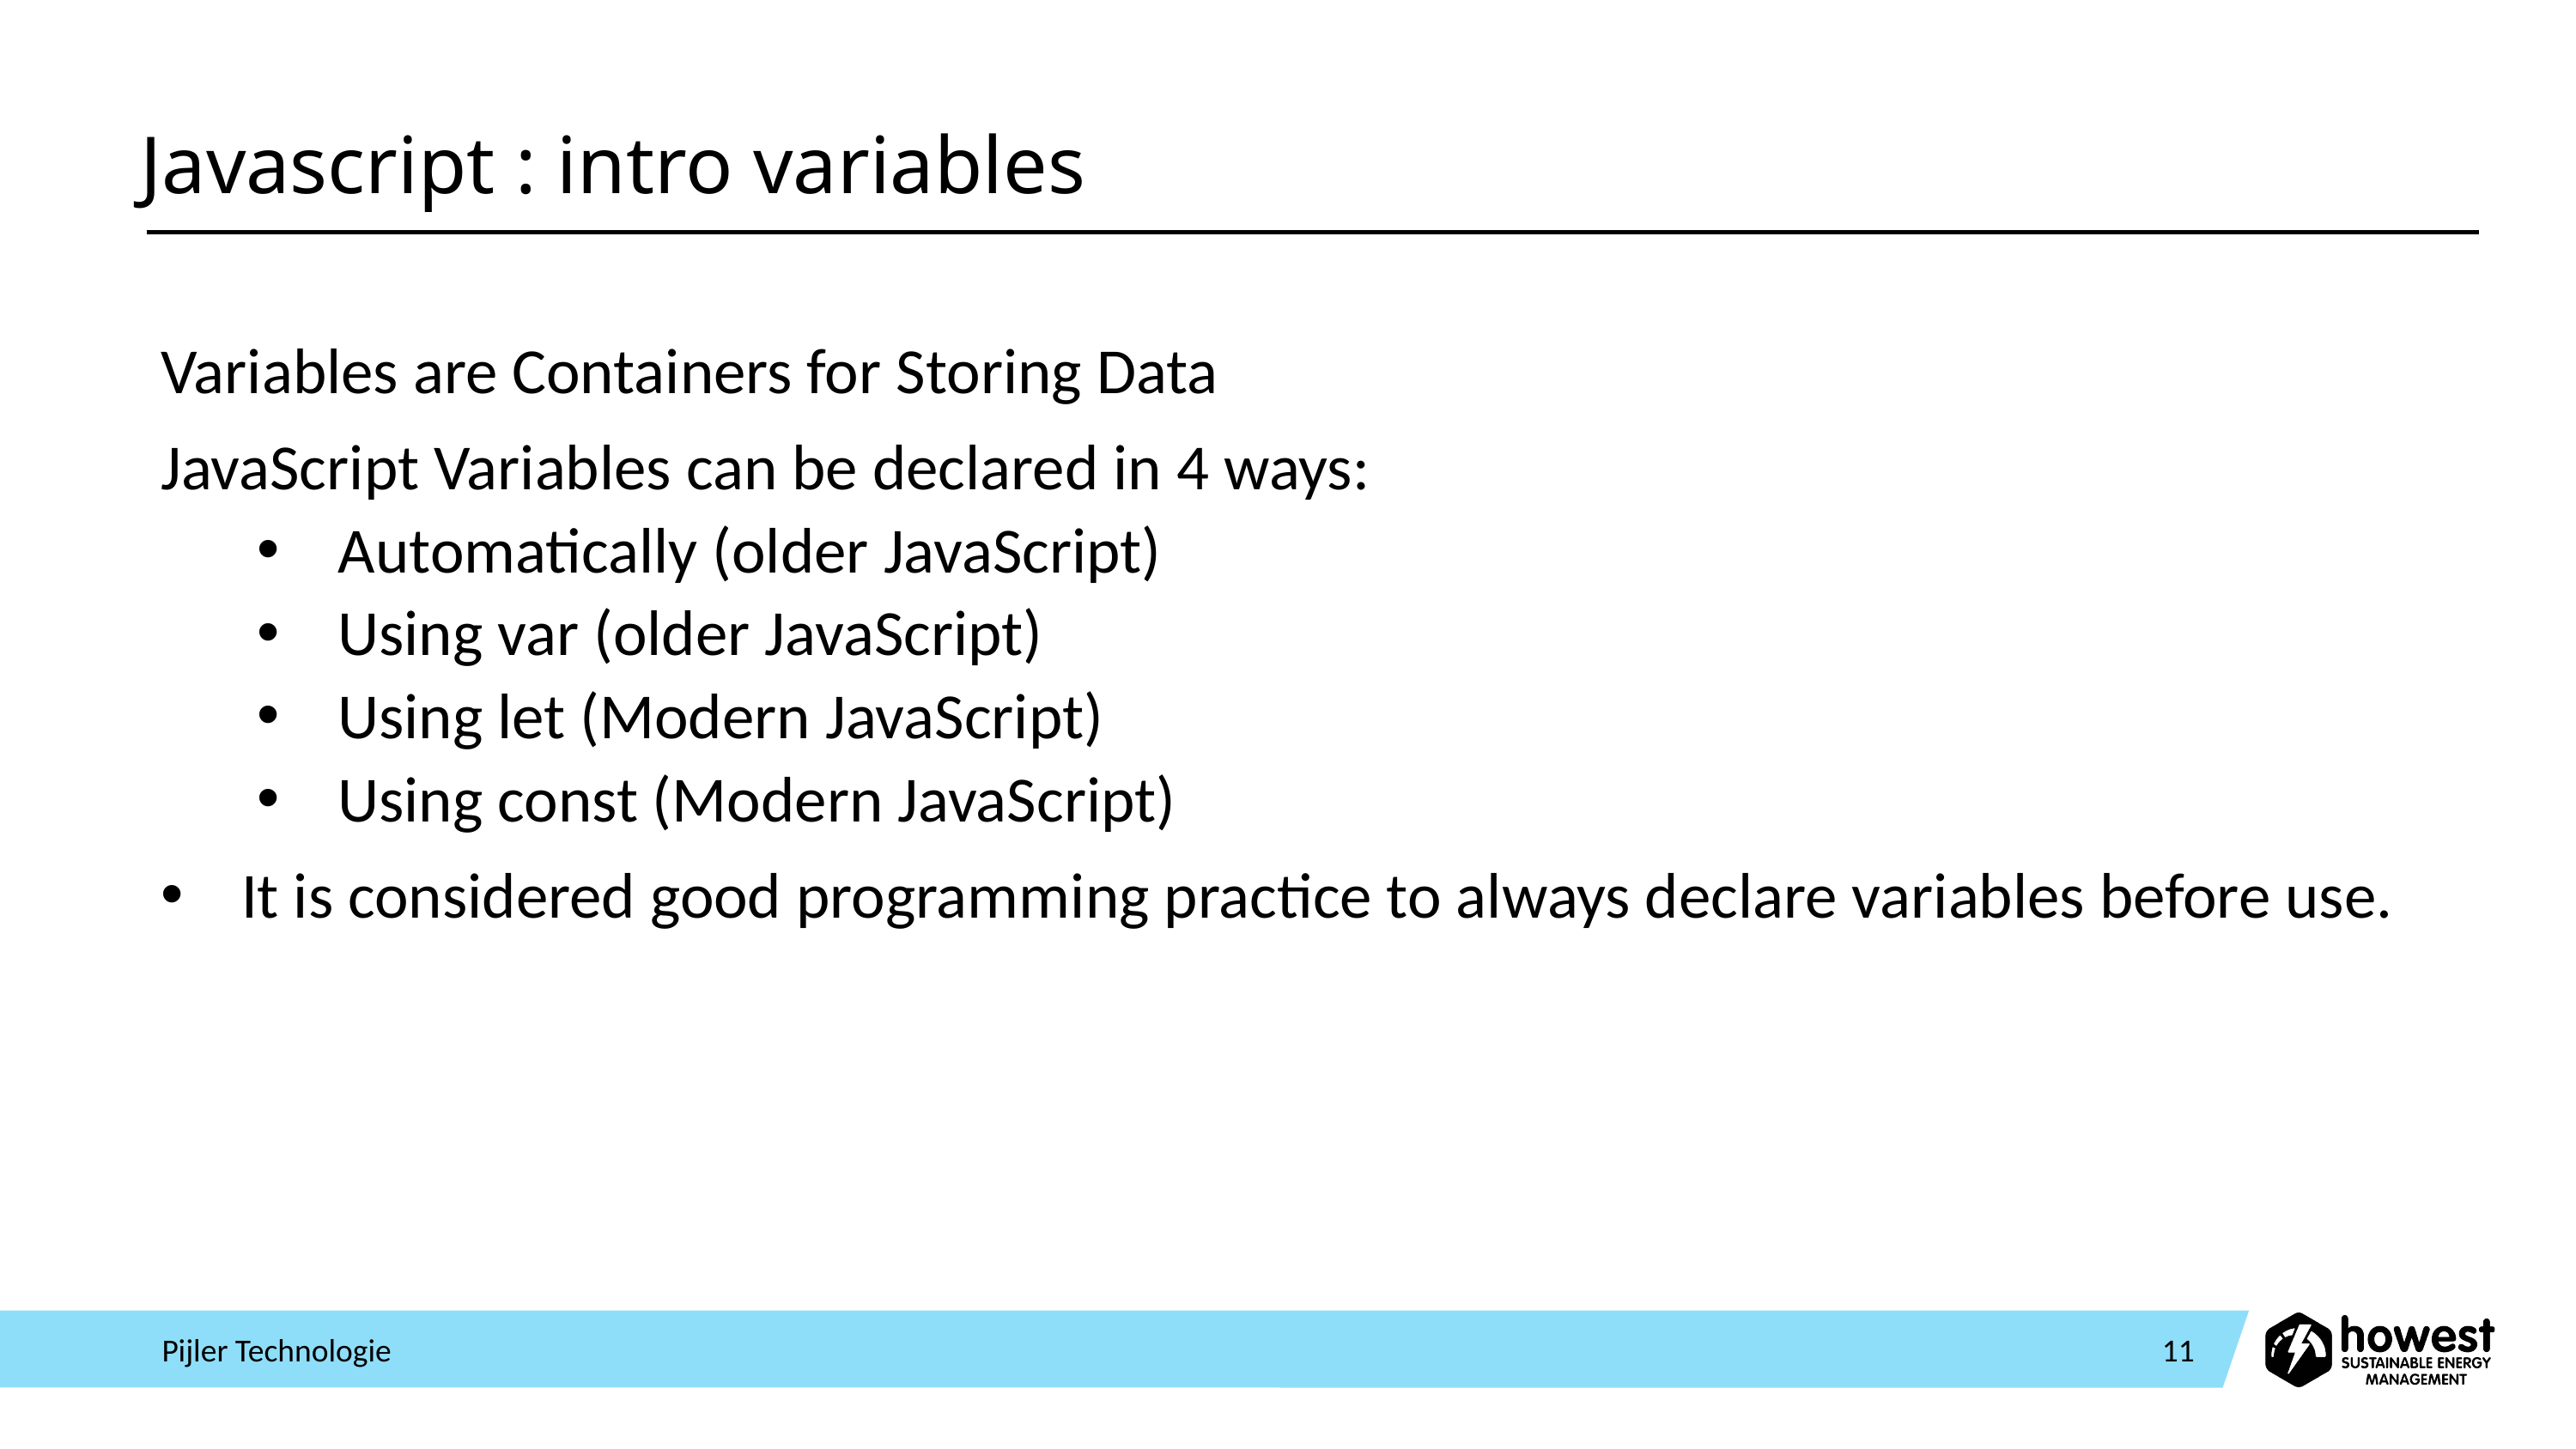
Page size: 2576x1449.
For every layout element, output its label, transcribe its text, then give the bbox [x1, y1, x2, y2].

slide_number Pijler Technologie [149, 1310, 729, 1388]
title Javascript : intro variables [140, 124, 2476, 215]
slide_number 11 [1676, 1310, 2208, 1388]
list Variables are Containers for Storing Data JavaScript Variables can be declared in 4 ways: Automatically (older JavaScript) Using var (older JavaScript) Using let (Modern JavaScript) Using const (Modern JavaScript) It is considered good programming practice to always declare variables before use. [148, 331, 2483, 1191]
picture [2265, 1313, 2495, 1387]
